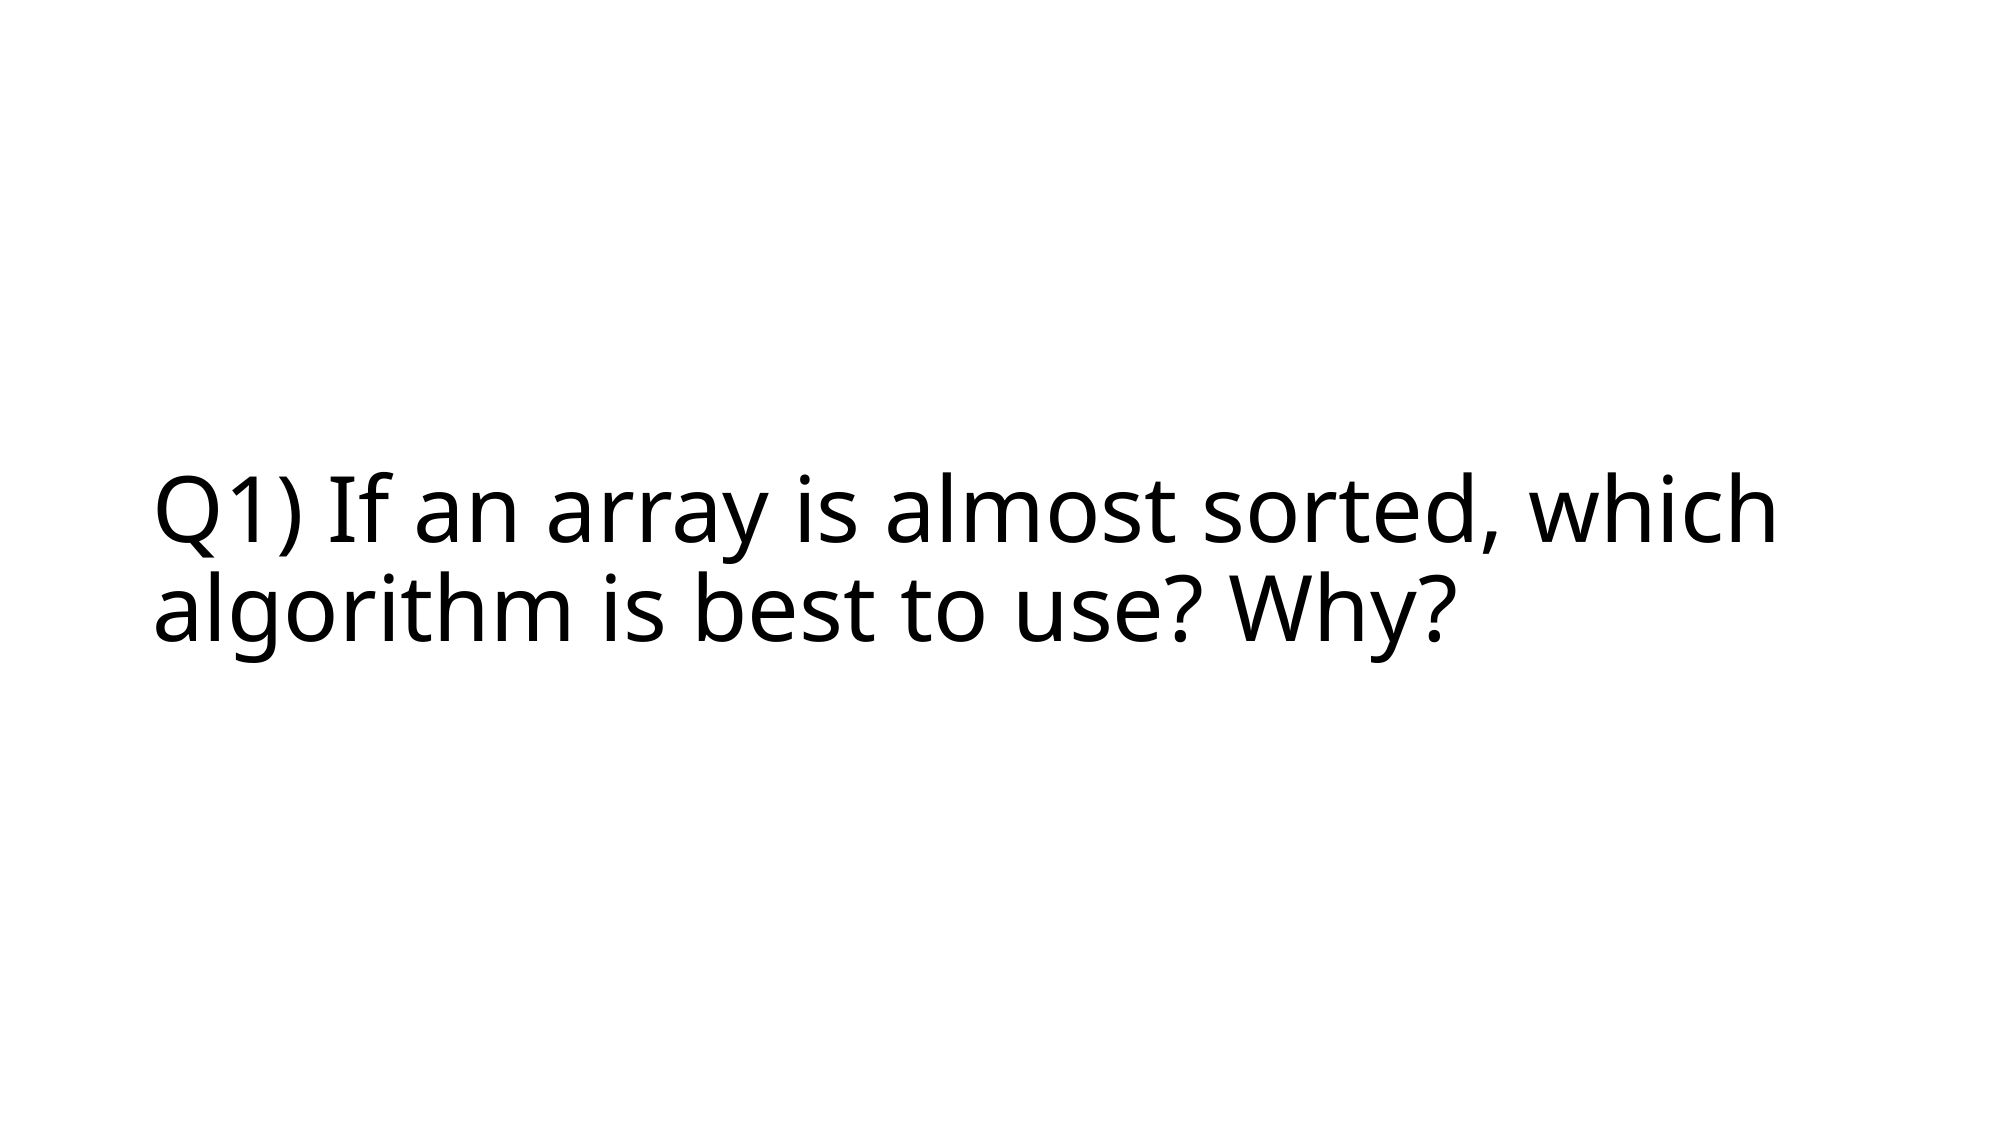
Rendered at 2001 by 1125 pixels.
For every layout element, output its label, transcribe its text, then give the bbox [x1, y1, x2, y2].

title Q1) If an array is almost sorted, which algorithm is best to use? Why? [137, 453, 1863, 672]
